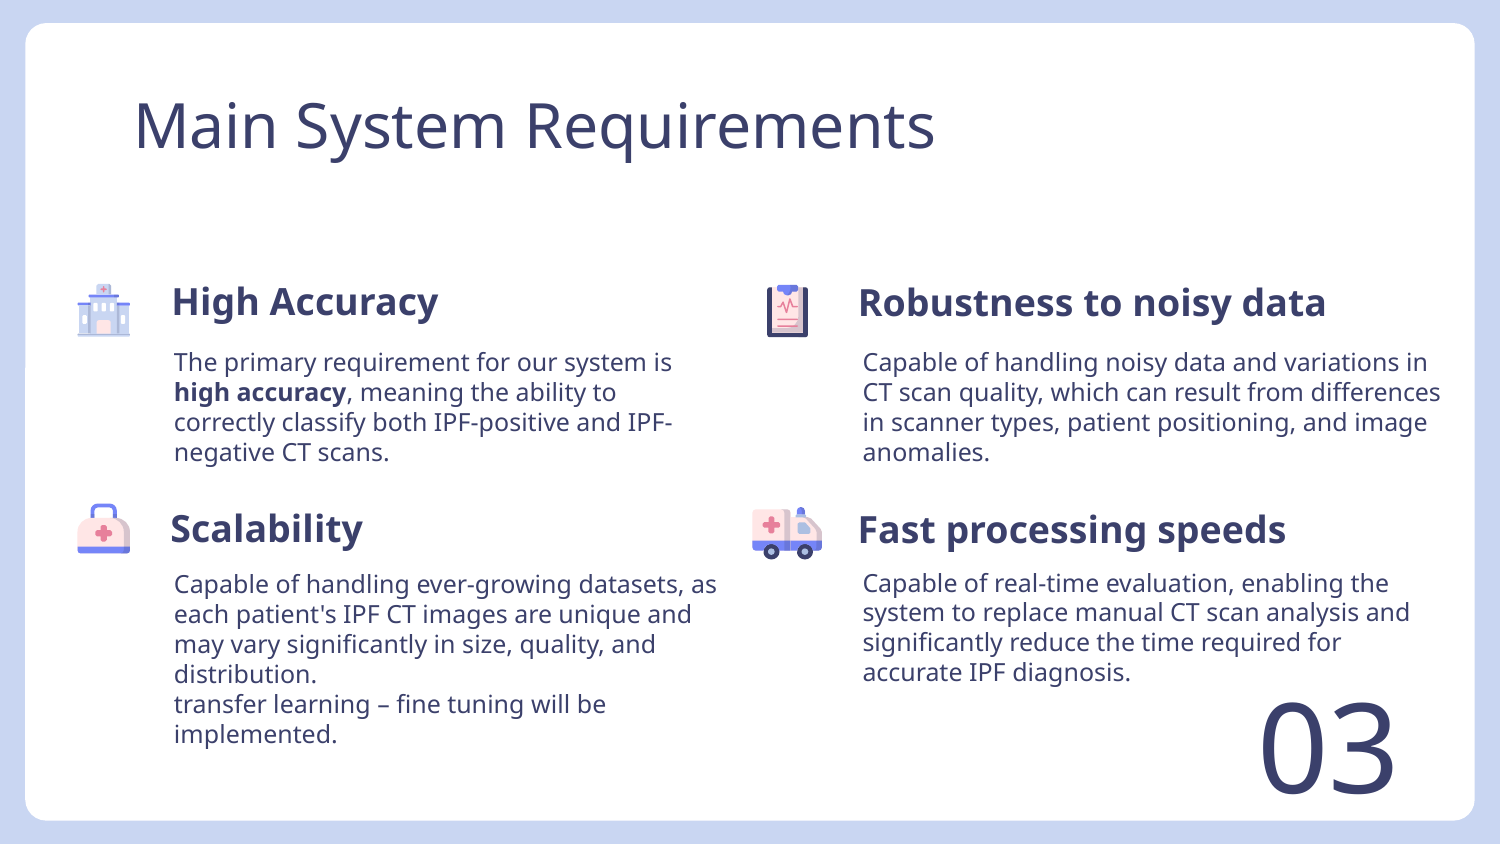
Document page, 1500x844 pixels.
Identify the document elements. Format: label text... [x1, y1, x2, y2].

text_box Fast processing speeds [842, 507, 1362, 566]
text_box 03 [1242, 696, 1432, 790]
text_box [752, 506, 823, 560]
text_box Main System Requirements [118, 71, 1362, 166]
text_box Capable of real-time evaluation, enabling the system to replace manual CT scan analysis and significantly reduce the time required for accurate IPF diagnosis. [847, 552, 1461, 664]
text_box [766, 284, 809, 338]
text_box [77, 503, 131, 554]
subtitle Capable of handling ever-growing datasets, as each patient's IPF CT images are unique and may vary significantly in size, quality, and distribution. transfer learning – fine tuning will be implemented. [158, 553, 743, 735]
subtitle The primary requirement for our system is high accuracy, meaning the ability to correctly classify both IPF-positive and IPF-negative CT scans. [158, 331, 702, 444]
subtitle Robustness to noisy data [842, 281, 1362, 340]
subtitle Scalability [155, 494, 513, 565]
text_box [77, 283, 131, 337]
subtitle High Accuracy [156, 280, 514, 339]
subtitle Capable of handling noisy data and variations in CT scan quality, which can result from differences in scanner types, patient positioning, and image anomalies. [847, 331, 1461, 444]
